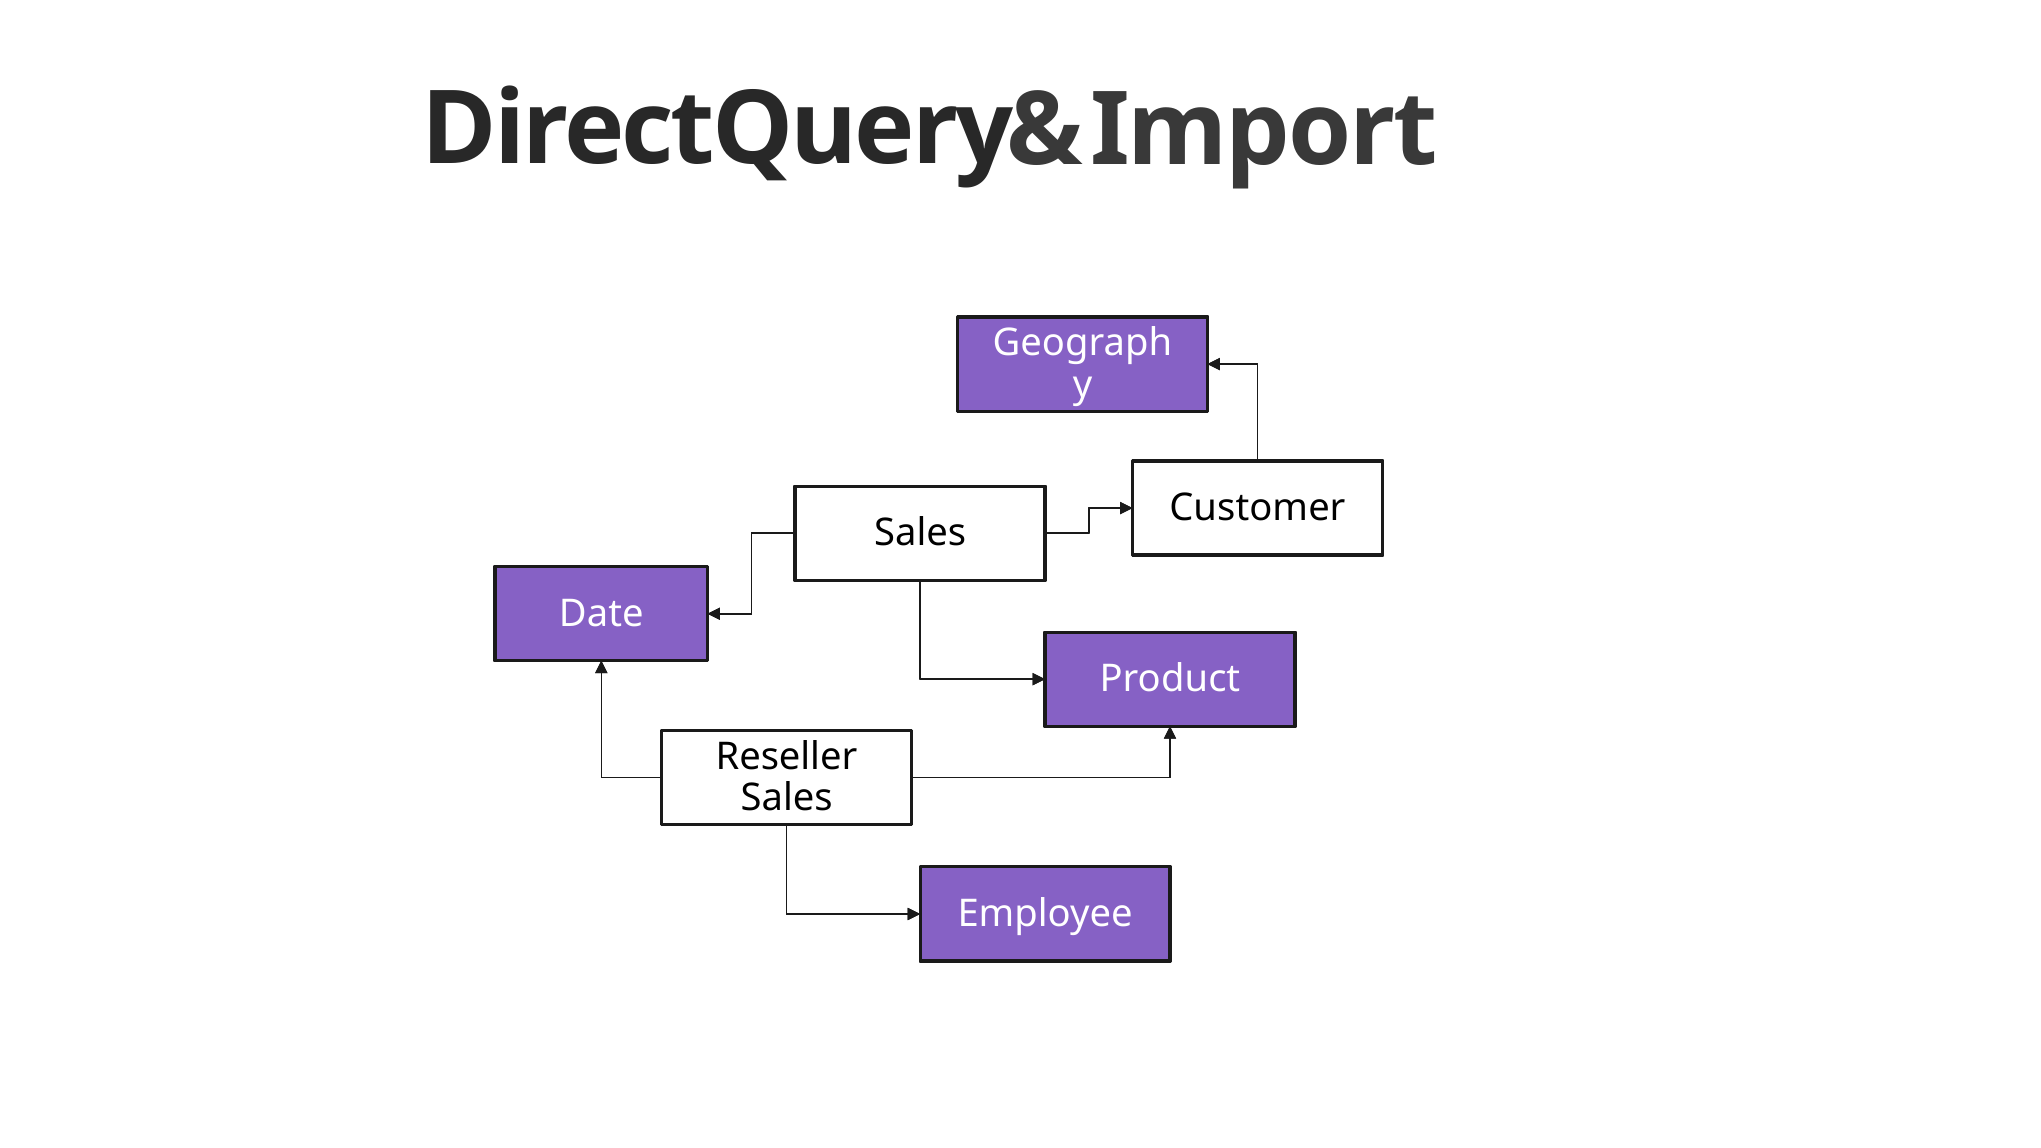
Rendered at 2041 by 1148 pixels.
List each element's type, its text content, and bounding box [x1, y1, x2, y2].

text_box Customer [1132, 460, 1383, 556]
text_box Employee [919, 866, 1171, 962]
text_box Date [494, 566, 708, 662]
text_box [707, 533, 796, 614]
text_box Geography [957, 316, 1208, 412]
text_box Import [1139, 61, 1464, 212]
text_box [932, 567, 1033, 693]
text_box Sales [794, 485, 1046, 581]
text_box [1183, 387, 1282, 438]
text_box Reseller Sales [661, 730, 912, 825]
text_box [1044, 507, 1133, 534]
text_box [601, 660, 662, 778]
title DirectQuery [140, 61, 951, 172]
text_box Product [1044, 631, 1296, 727]
text_box & [951, 61, 1139, 212]
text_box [911, 726, 1171, 778]
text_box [808, 802, 899, 937]
